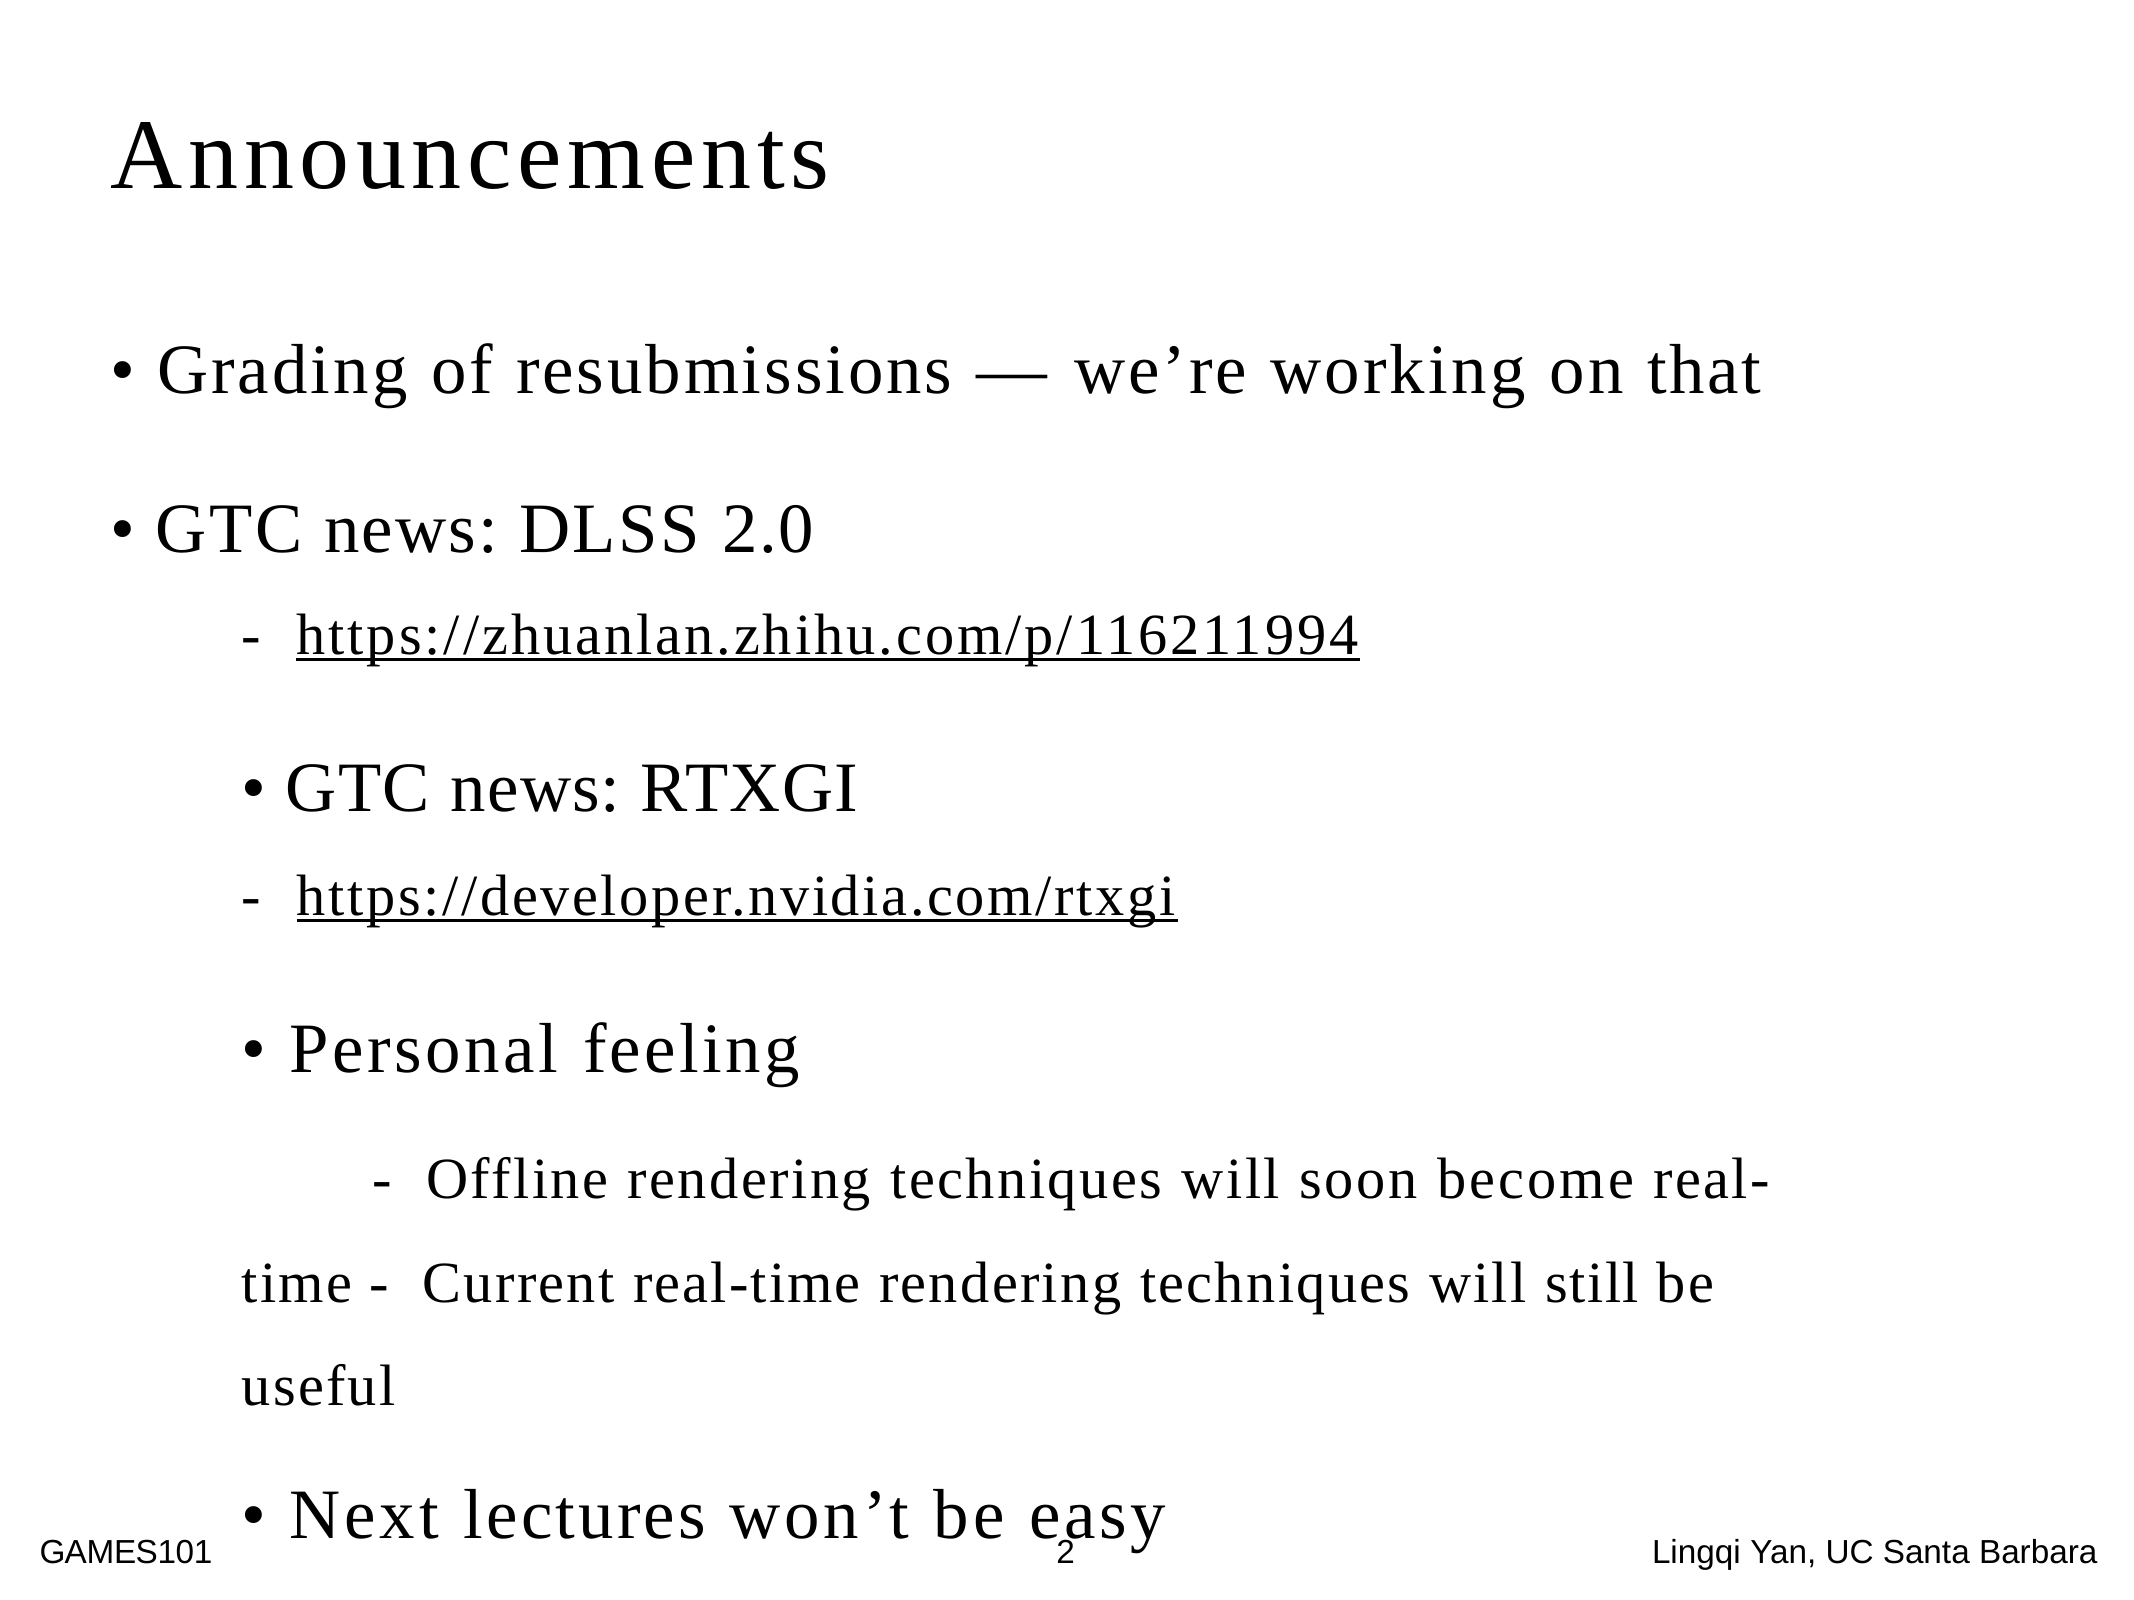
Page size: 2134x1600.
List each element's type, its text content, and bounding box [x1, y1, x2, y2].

text_box GAMES101 2 Lingqi Yan, UC Santa Barbara [39, 1528, 2118, 1570]
text_box Announcements • Grading of resubmissions — we’re working on that • GTC news: DLSS 2.0 - https://zhuanlan.zhihu.com/p/116211994 • GTC news: RTXGI - https://developer.nvidia.com/rtxgi • Personal feeling - Offline rendering techniques will soon become real-time - Current real-time rendering techniques will still be useful • Next lectures won’t be easy [110, 72, 1775, 1528]
